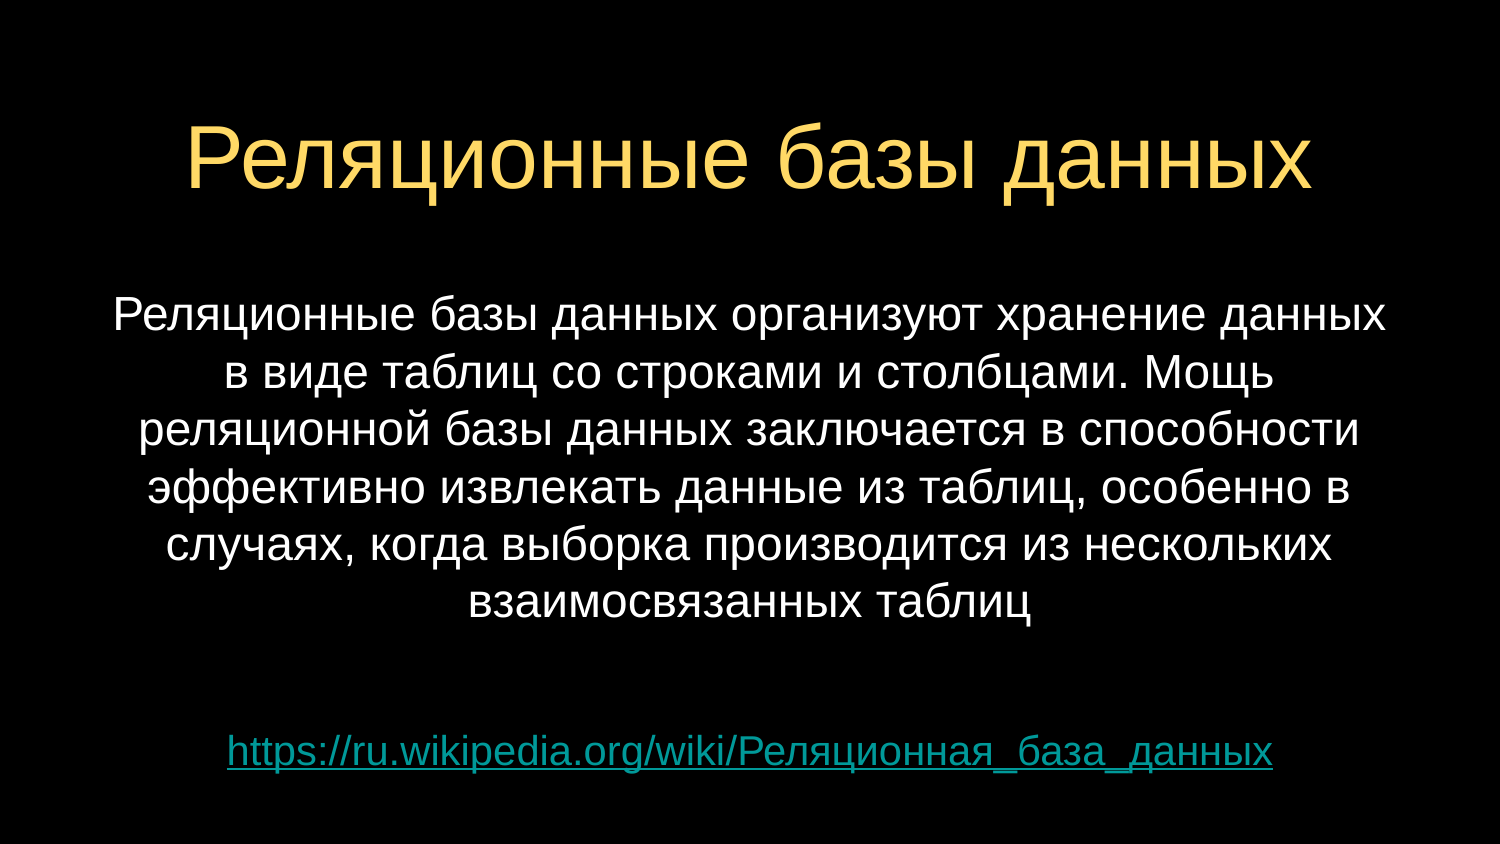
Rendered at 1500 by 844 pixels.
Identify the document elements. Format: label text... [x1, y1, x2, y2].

text_box https://ru.wikipedia.org/wiki/Реляционная_база_данных [199, 719, 1300, 778]
title Реляционные базы данных [106, 71, 1393, 235]
text_box Реляционные базы данных организуют хранение данных в виде таблиц со строками и столбцами. Мощь реляционной базы данных заключается в способности эффективно извлекать данные из таблиц, особенно в случаях, когда выборка производится из нескольких взаимосвязанных таблиц [111, 245, 1389, 665]
